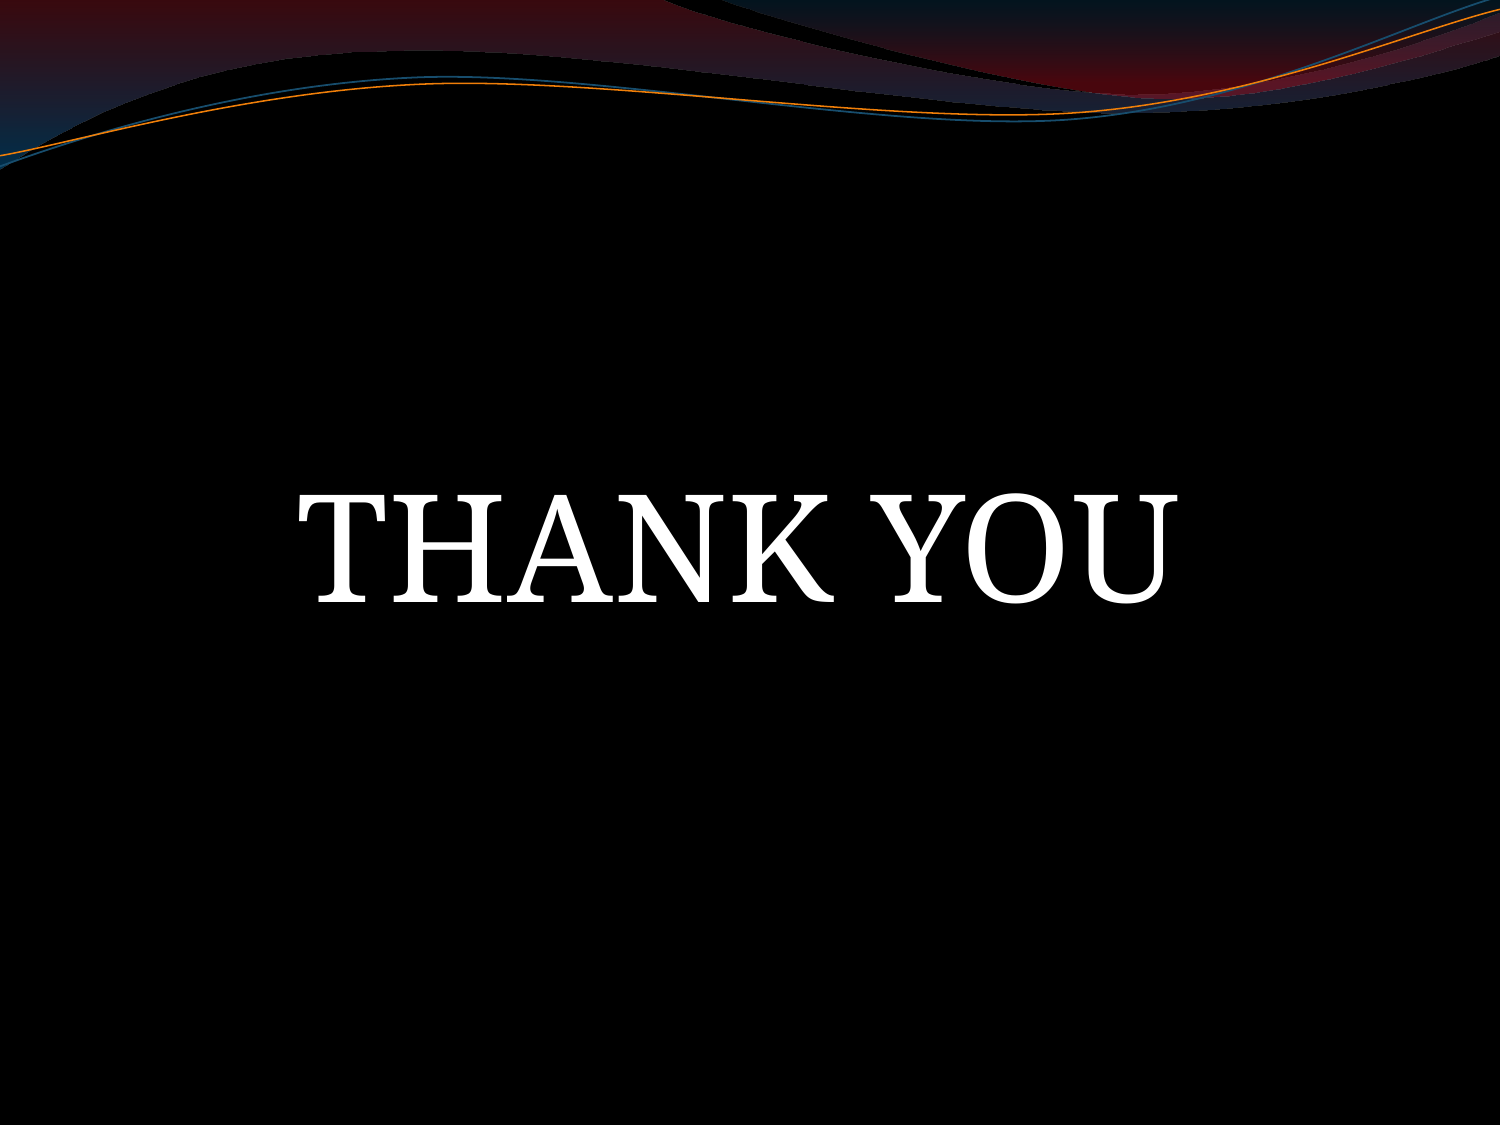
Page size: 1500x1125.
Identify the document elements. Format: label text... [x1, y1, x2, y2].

text_box THANK YOU [210, 445, 1266, 640]
